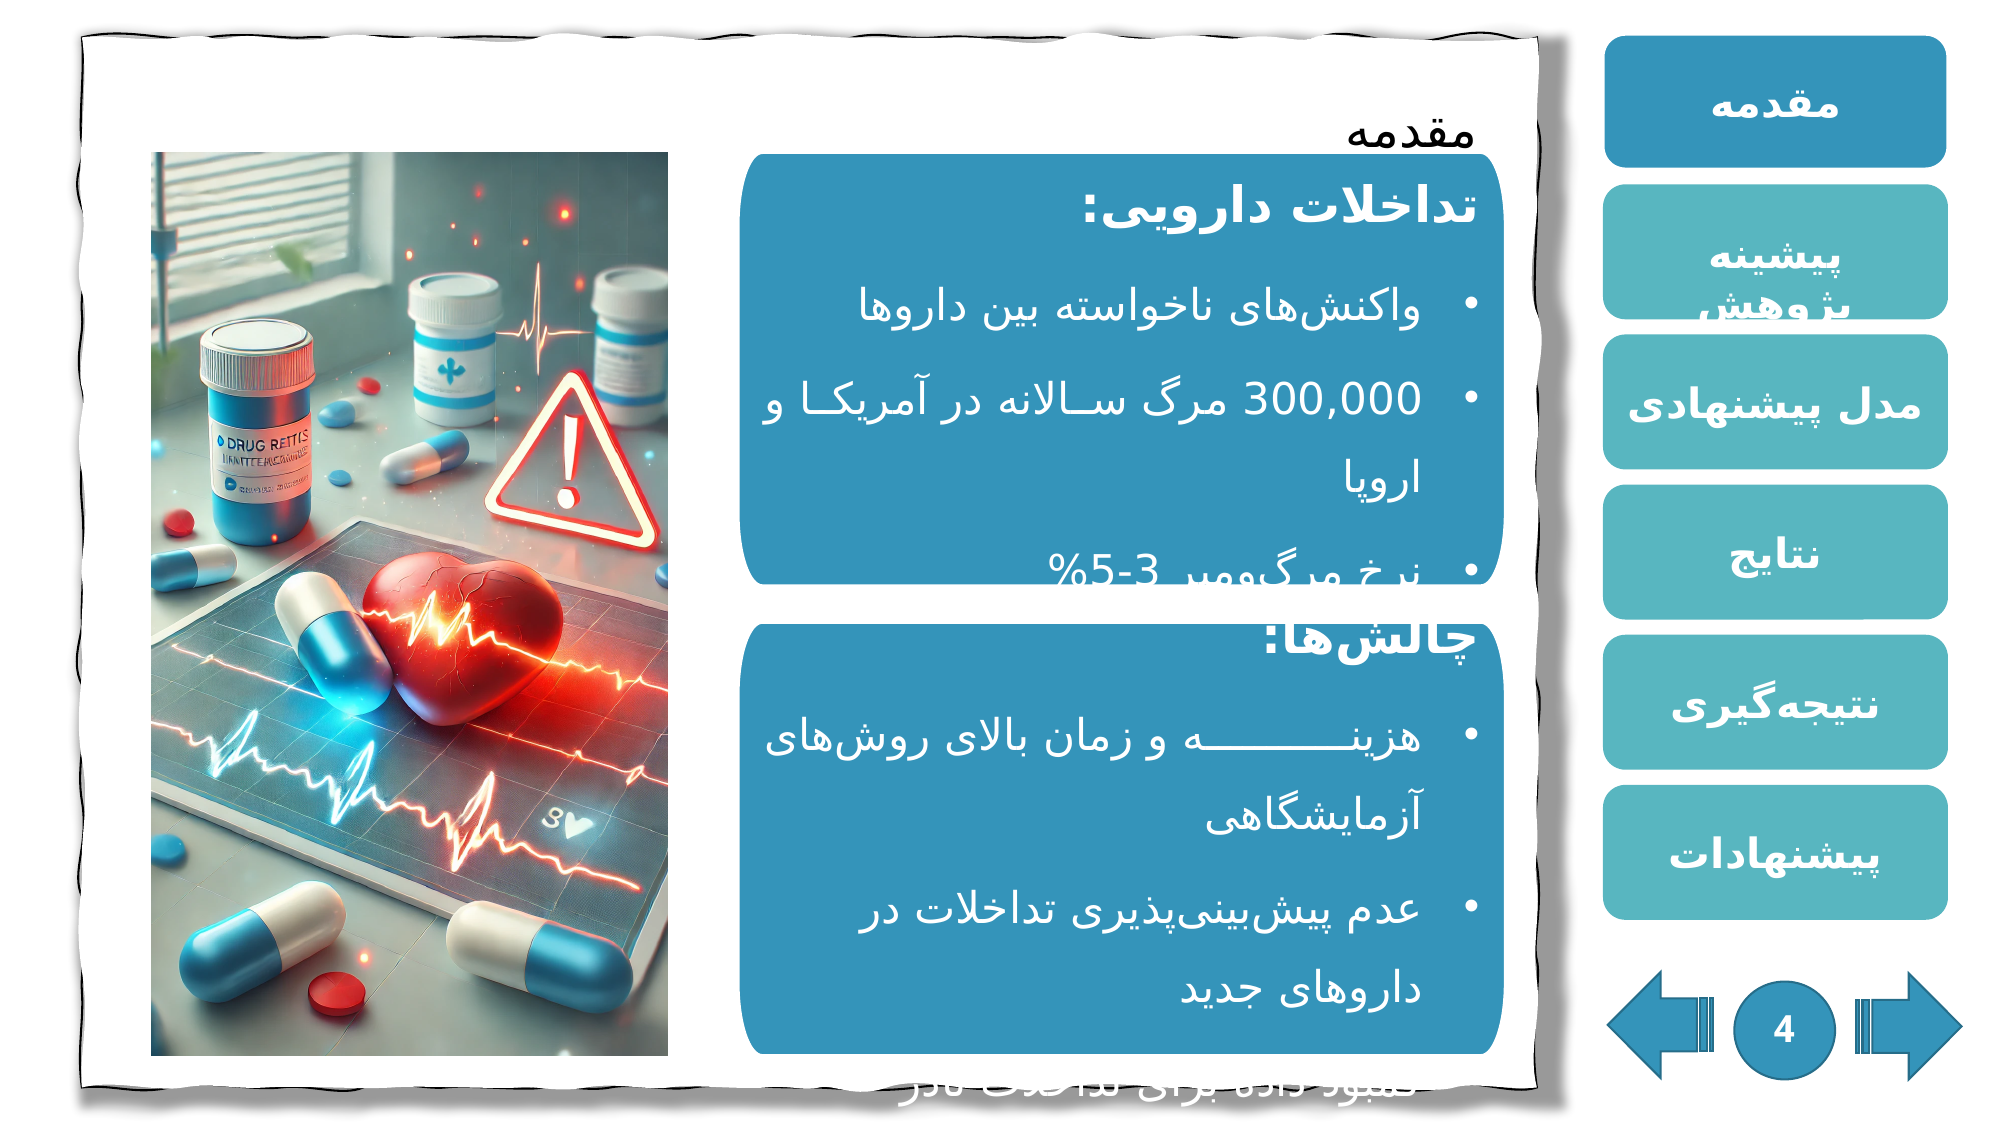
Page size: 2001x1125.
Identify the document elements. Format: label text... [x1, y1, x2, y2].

picture [151, 152, 668, 1056]
text_box تداخلات دارویی: واکنش‌های ناخواسته بین داروها 300,000 مرگ سالانه در آمریکا و اروپا نرخ مرگ‌ومیر 3-5% [737, 151, 1506, 587]
slide_number 4 [1741, 997, 1829, 1064]
title مقدمه [137, 59, 1493, 204]
text_box چالش‌ها: هزینه و زمان بالای روش‌های آزمایشگاهی عدم پیش‌بینی‌پذیری تداخلات در داروهای جدید کمبود داده برای تداخلات نادر [737, 621, 1506, 1057]
